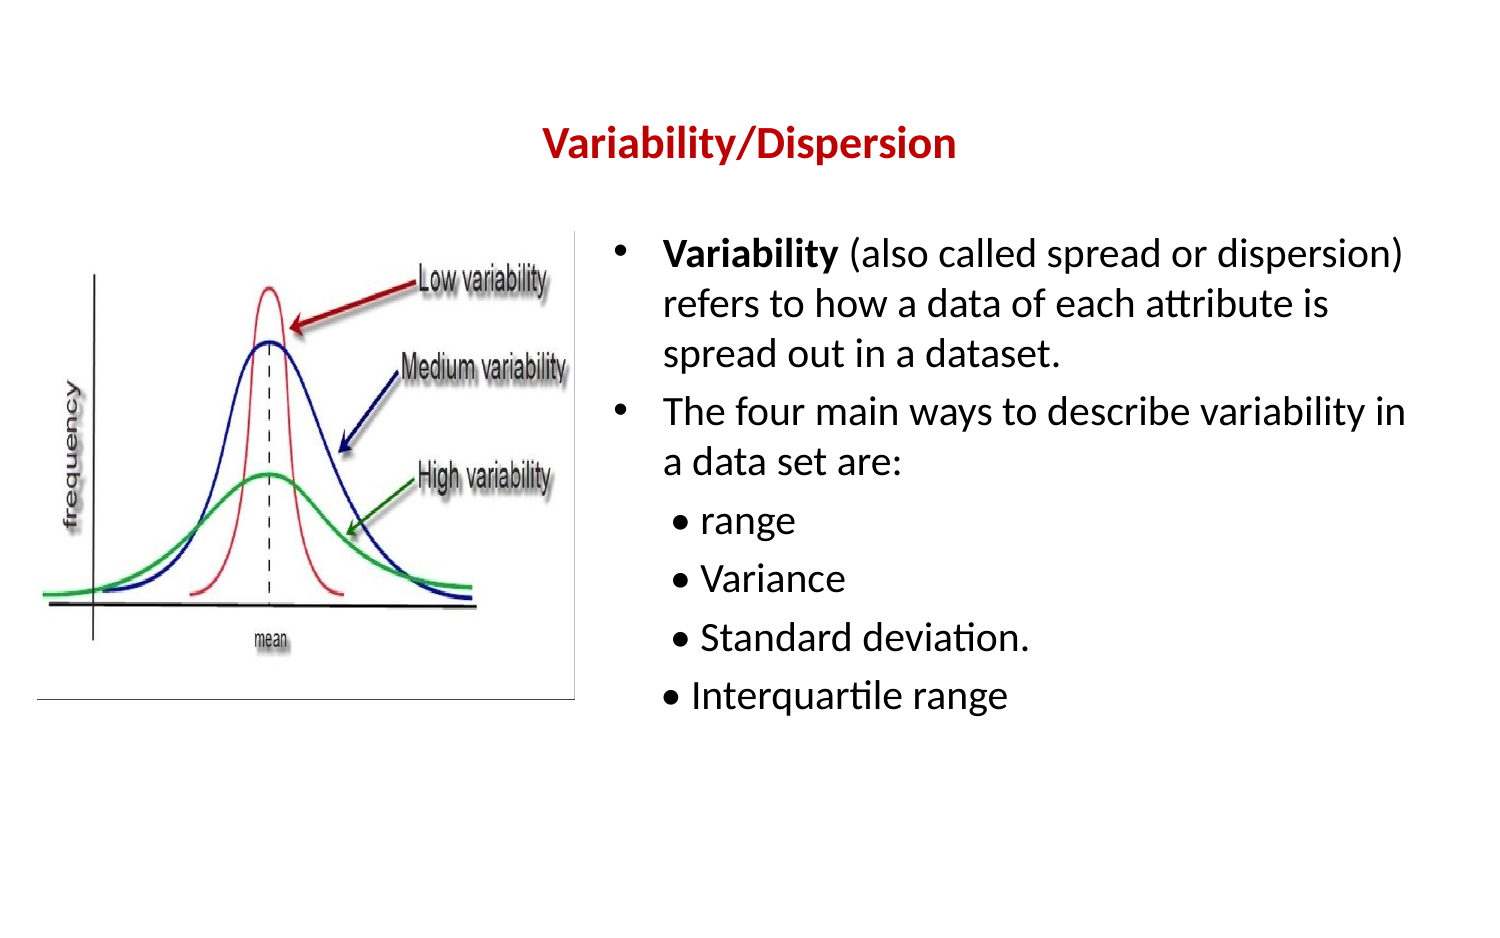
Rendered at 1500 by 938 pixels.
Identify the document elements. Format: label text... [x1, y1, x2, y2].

title Variability/Dispersion [103, 49, 1397, 232]
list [37, 231, 575, 707]
list Variability (also called spread or dispersion) refers to how a data of each attribute is spread out in a dataset. The four main ways to describe variability in a data set are: • range • Variance • Standard deviation. • Interquartile range [600, 218, 1425, 838]
